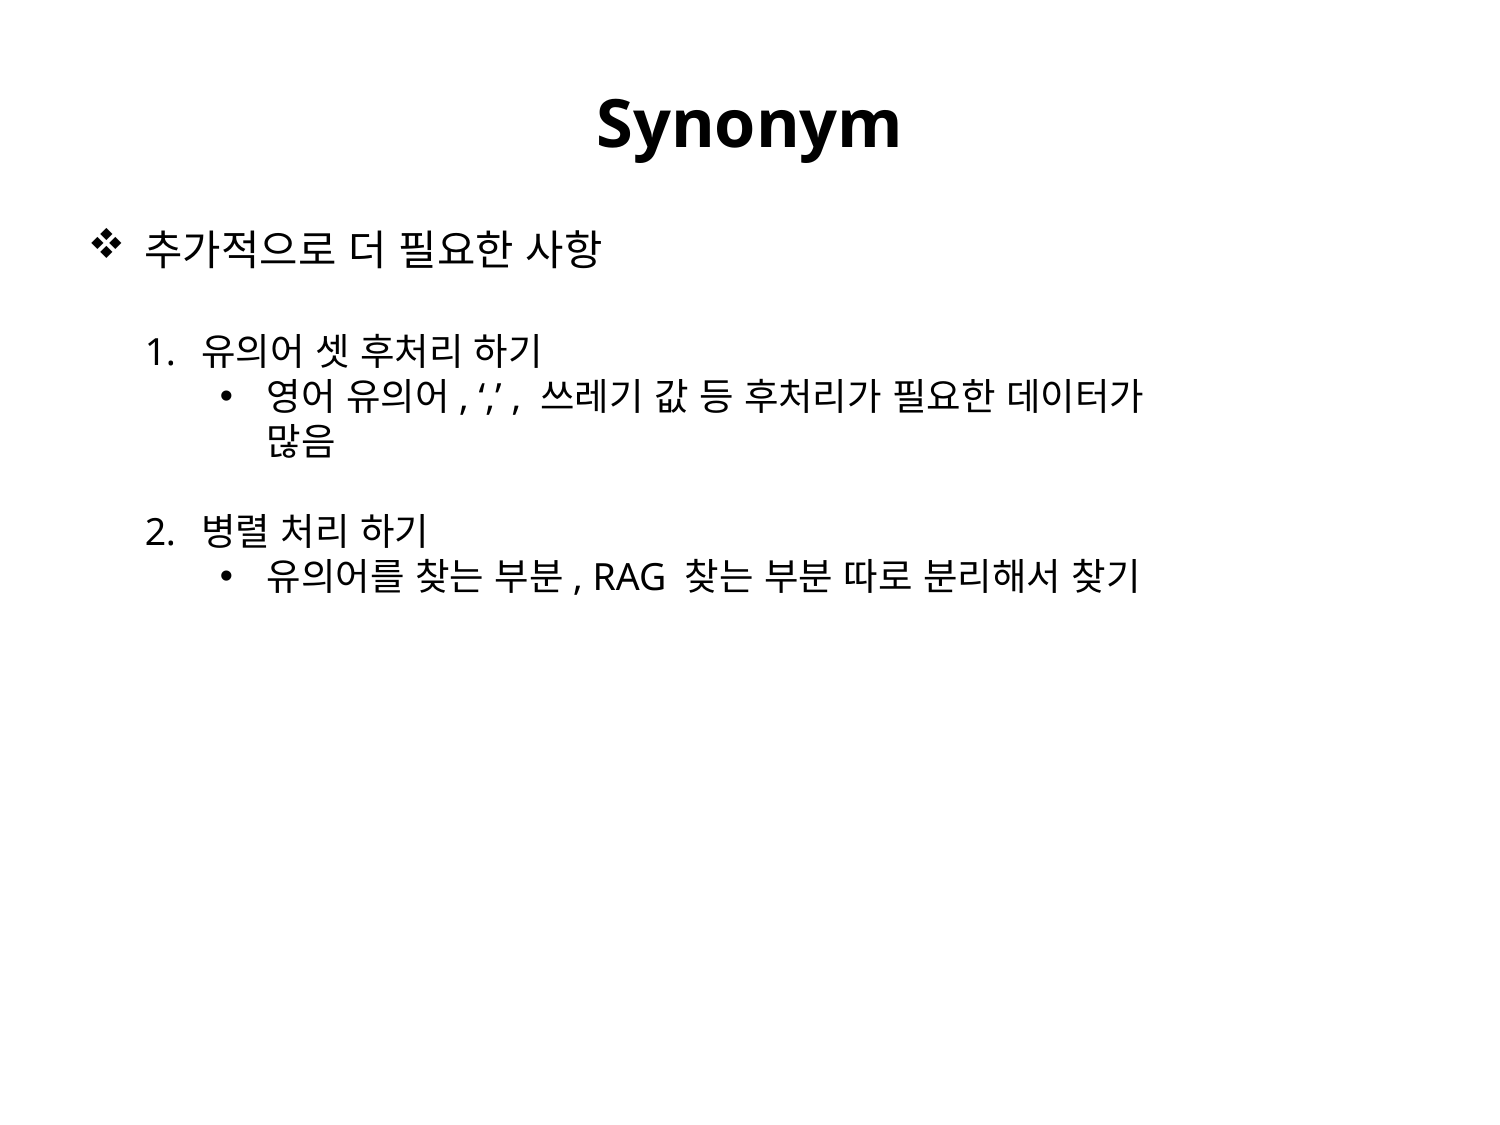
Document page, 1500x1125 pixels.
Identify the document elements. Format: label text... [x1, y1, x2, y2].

text_box Synonym [103, 59, 1397, 193]
text_box 추가적으로 더 필요한 사항 [73, 216, 1253, 281]
text_box 유의어 셋 후처리 하기 영어 유의어, ‘,’ , 쓰레기 값 등 후처리가 필요한 데이터가 많음 병렬 처리 하기 유의어를 찾는 부분, RAG 찾는 부분 따로 분리해서 찾기 [130, 320, 1209, 606]
